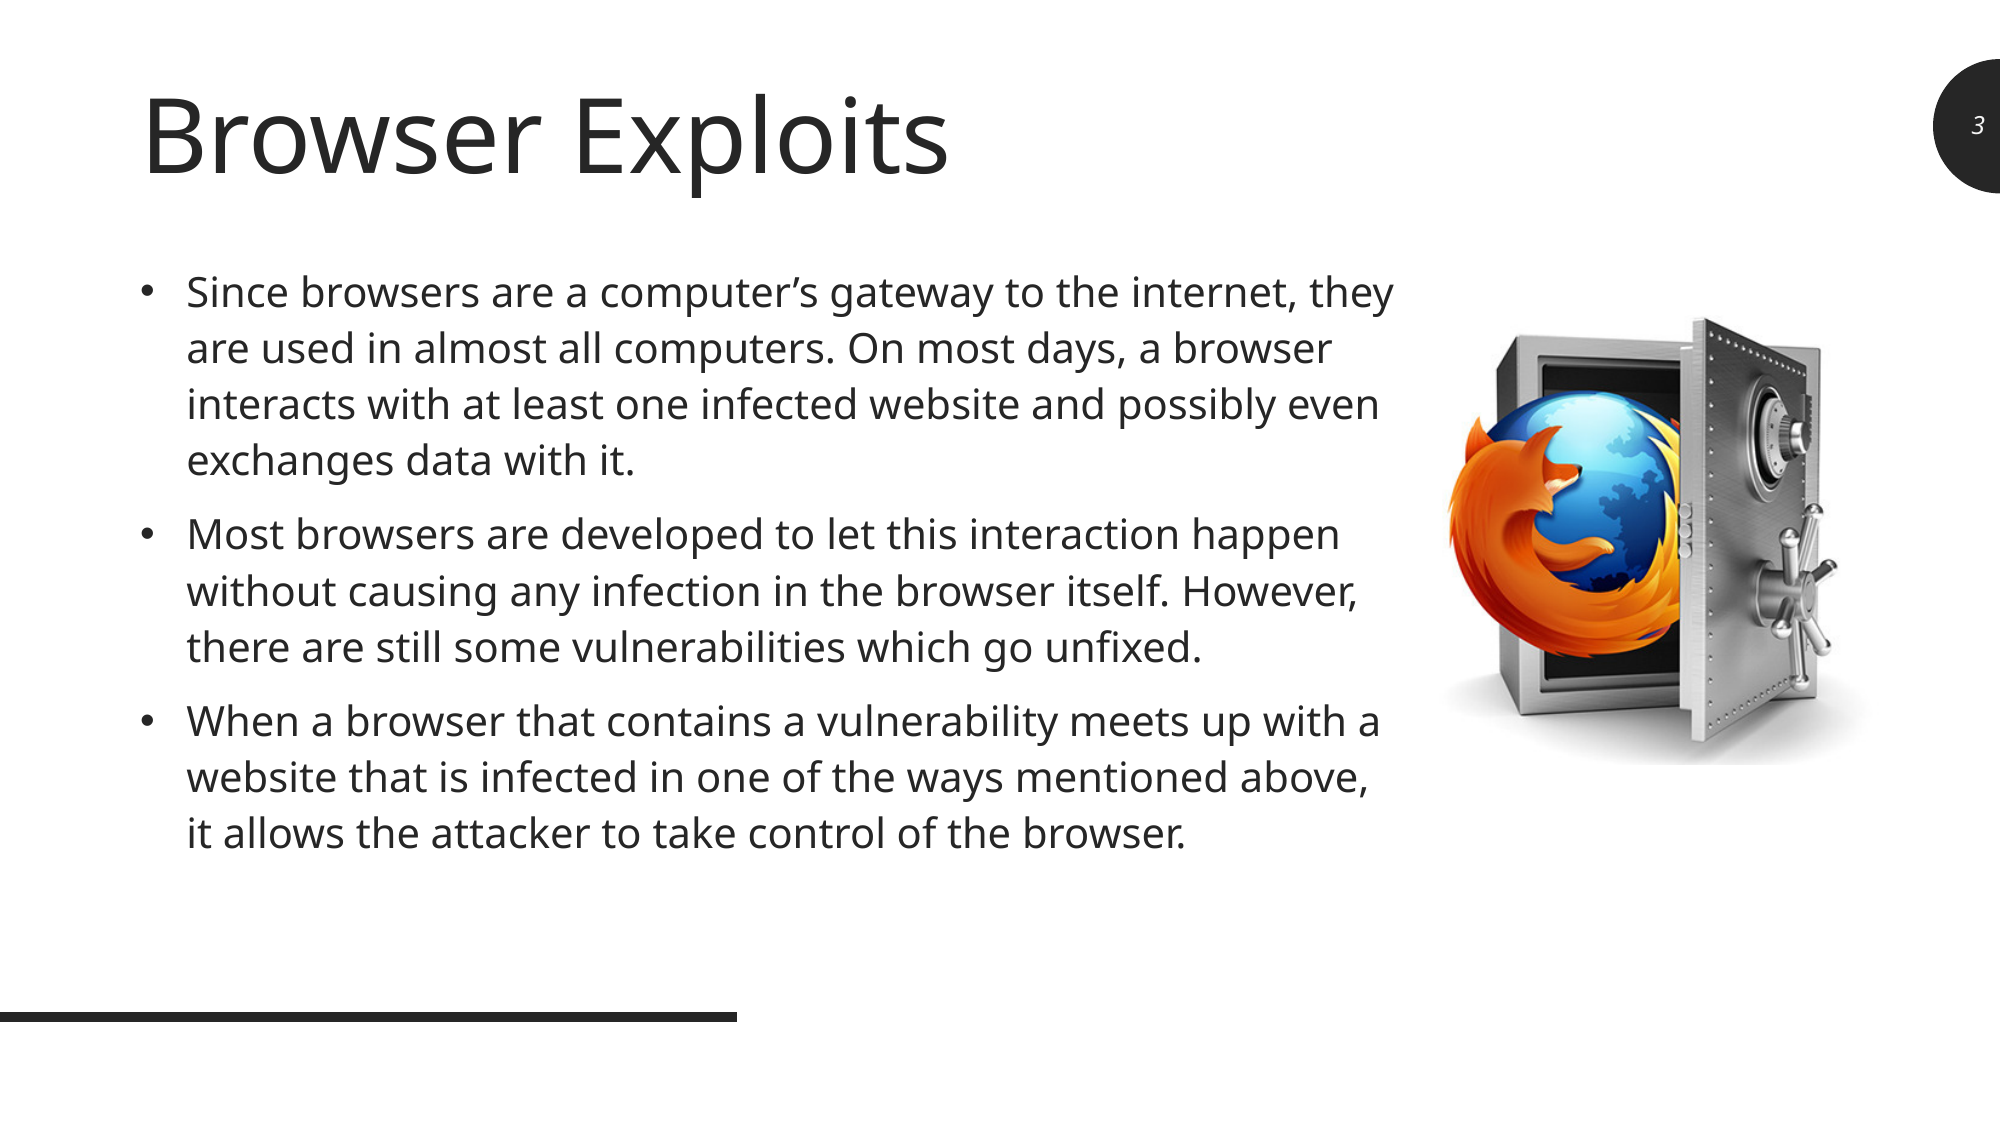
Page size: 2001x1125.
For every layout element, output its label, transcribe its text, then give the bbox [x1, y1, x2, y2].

slide_number 3 [1933, 96, 2000, 157]
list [1297, 296, 2000, 765]
list Since browsers are a computer’s gateway to the internet, they are used in almost all computers. On most days, a browser interacts with at least one infected website and possibly even exchanges data with it. Most browsers are developed to let this interaction happen without causing any infection in the browser itself. However, there are still some vulnerabilities which go unfixed. When a browser that contains a vulnerability meets up with a website that is infected in one of the ways mentioned above, it allows the attacker to take control of the browser. [125, 251, 1410, 954]
title Browser Exploits [125, 57, 1875, 223]
